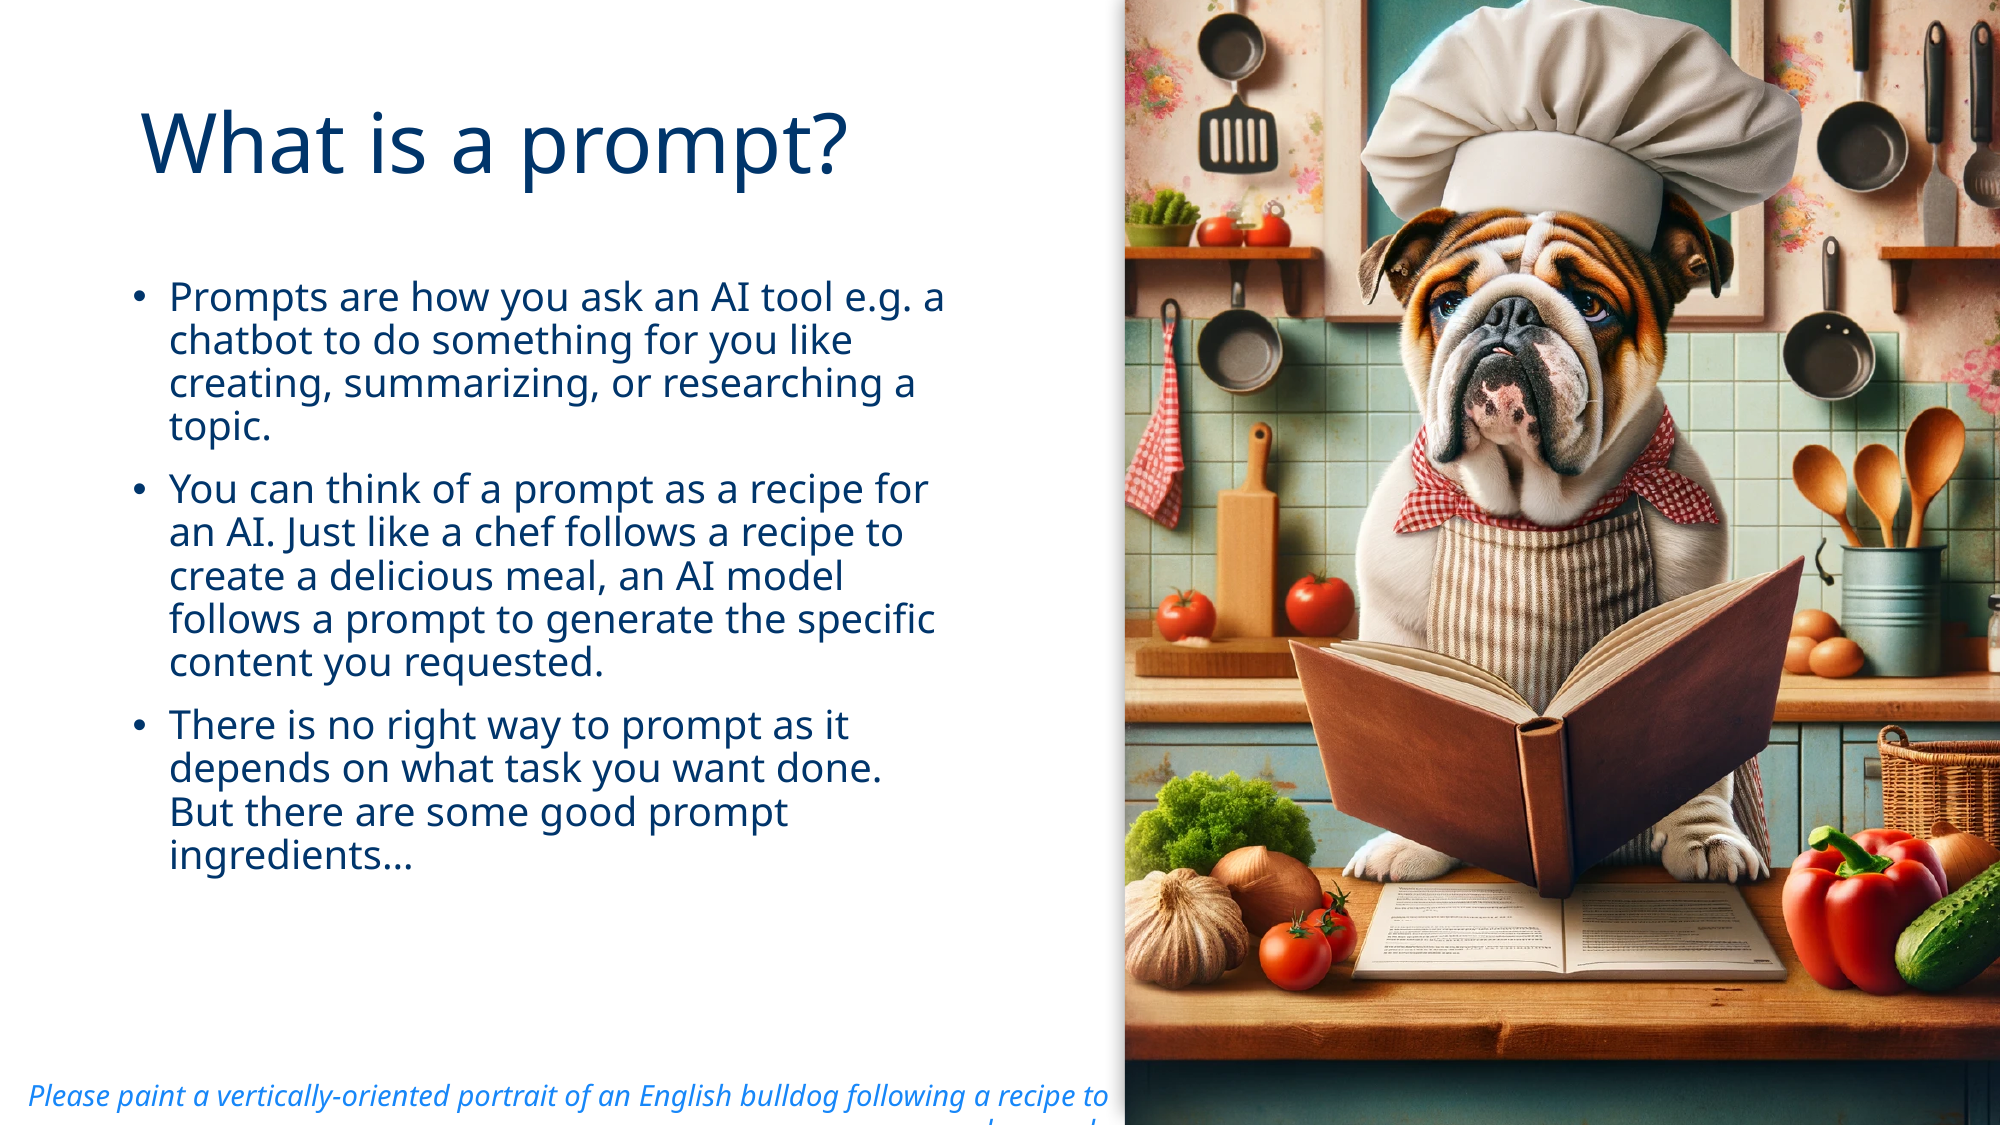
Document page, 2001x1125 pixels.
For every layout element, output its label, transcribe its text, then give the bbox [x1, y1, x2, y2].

list Prompts are how you ask an AI tool e.g. a chatbot to do something for you like creating, summarizing, or researching a topic. You can think of a prompt as a recipe for an AI. Just like a chef follows a recipe to create a delicious meal, an AI model follows a prompt to generate the specific content you requested. There is no right way to prompt as it depends on what task you want done. But there are some good prompt ingredients… [81, 268, 969, 887]
text_box [0, 0, 1113, 1070]
text_box Please paint a vertically-oriented portrait of an English bulldog following a recipe to cook a meal. [0, 1070, 1124, 1125]
title What is a prompt? [124, 56, 1000, 337]
picture [1124, 0, 2000, 1125]
